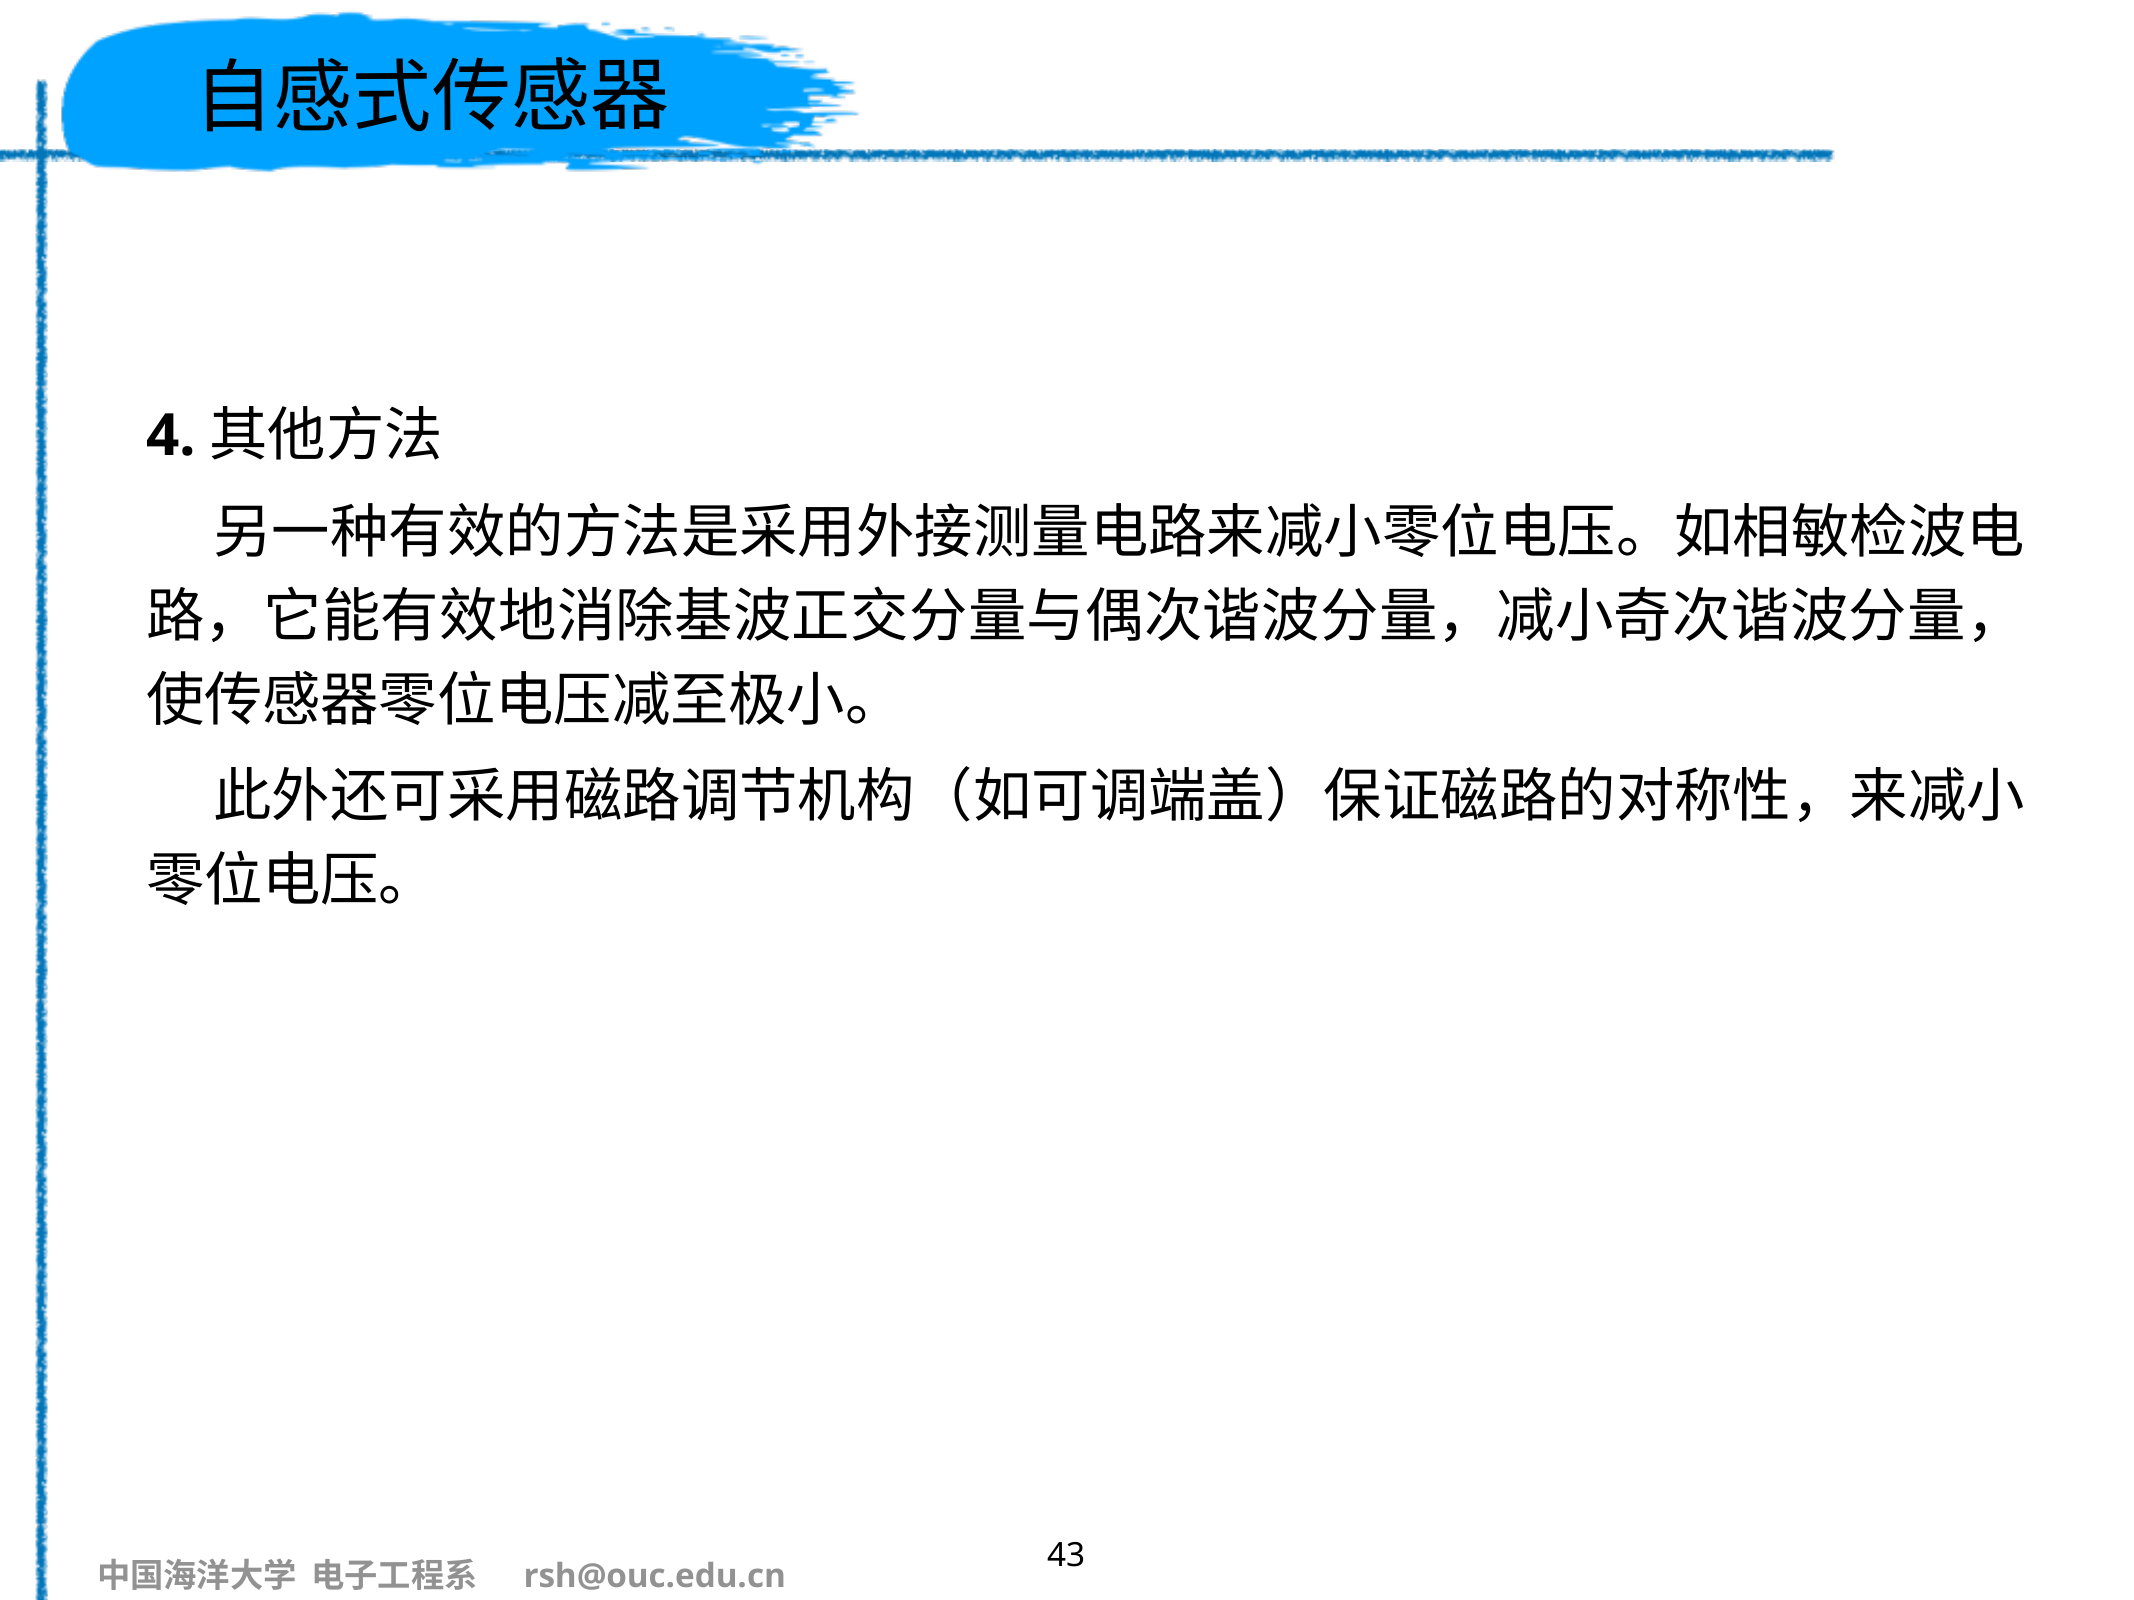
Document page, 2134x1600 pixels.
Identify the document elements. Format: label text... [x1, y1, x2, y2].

picture [0, 9, 67, 1600]
text_box 4.其他方法 另一种有效的方法是采用外接测量电路来减小零位电压。如相敏检波电路，它能有效地消除基波正交分量与偶次谐波分量，减小奇次谐波分量，使传感器零位电压减至极小。 此外还可采用磁路调节机构（如可调端盖）保证磁路的对称性，来减小零位电压。 [135, 372, 2036, 923]
title 自感式传感器 [66, 0, 799, 187]
slide_number 43 [1037, 1524, 1095, 1579]
picture [798, 9, 1841, 176]
